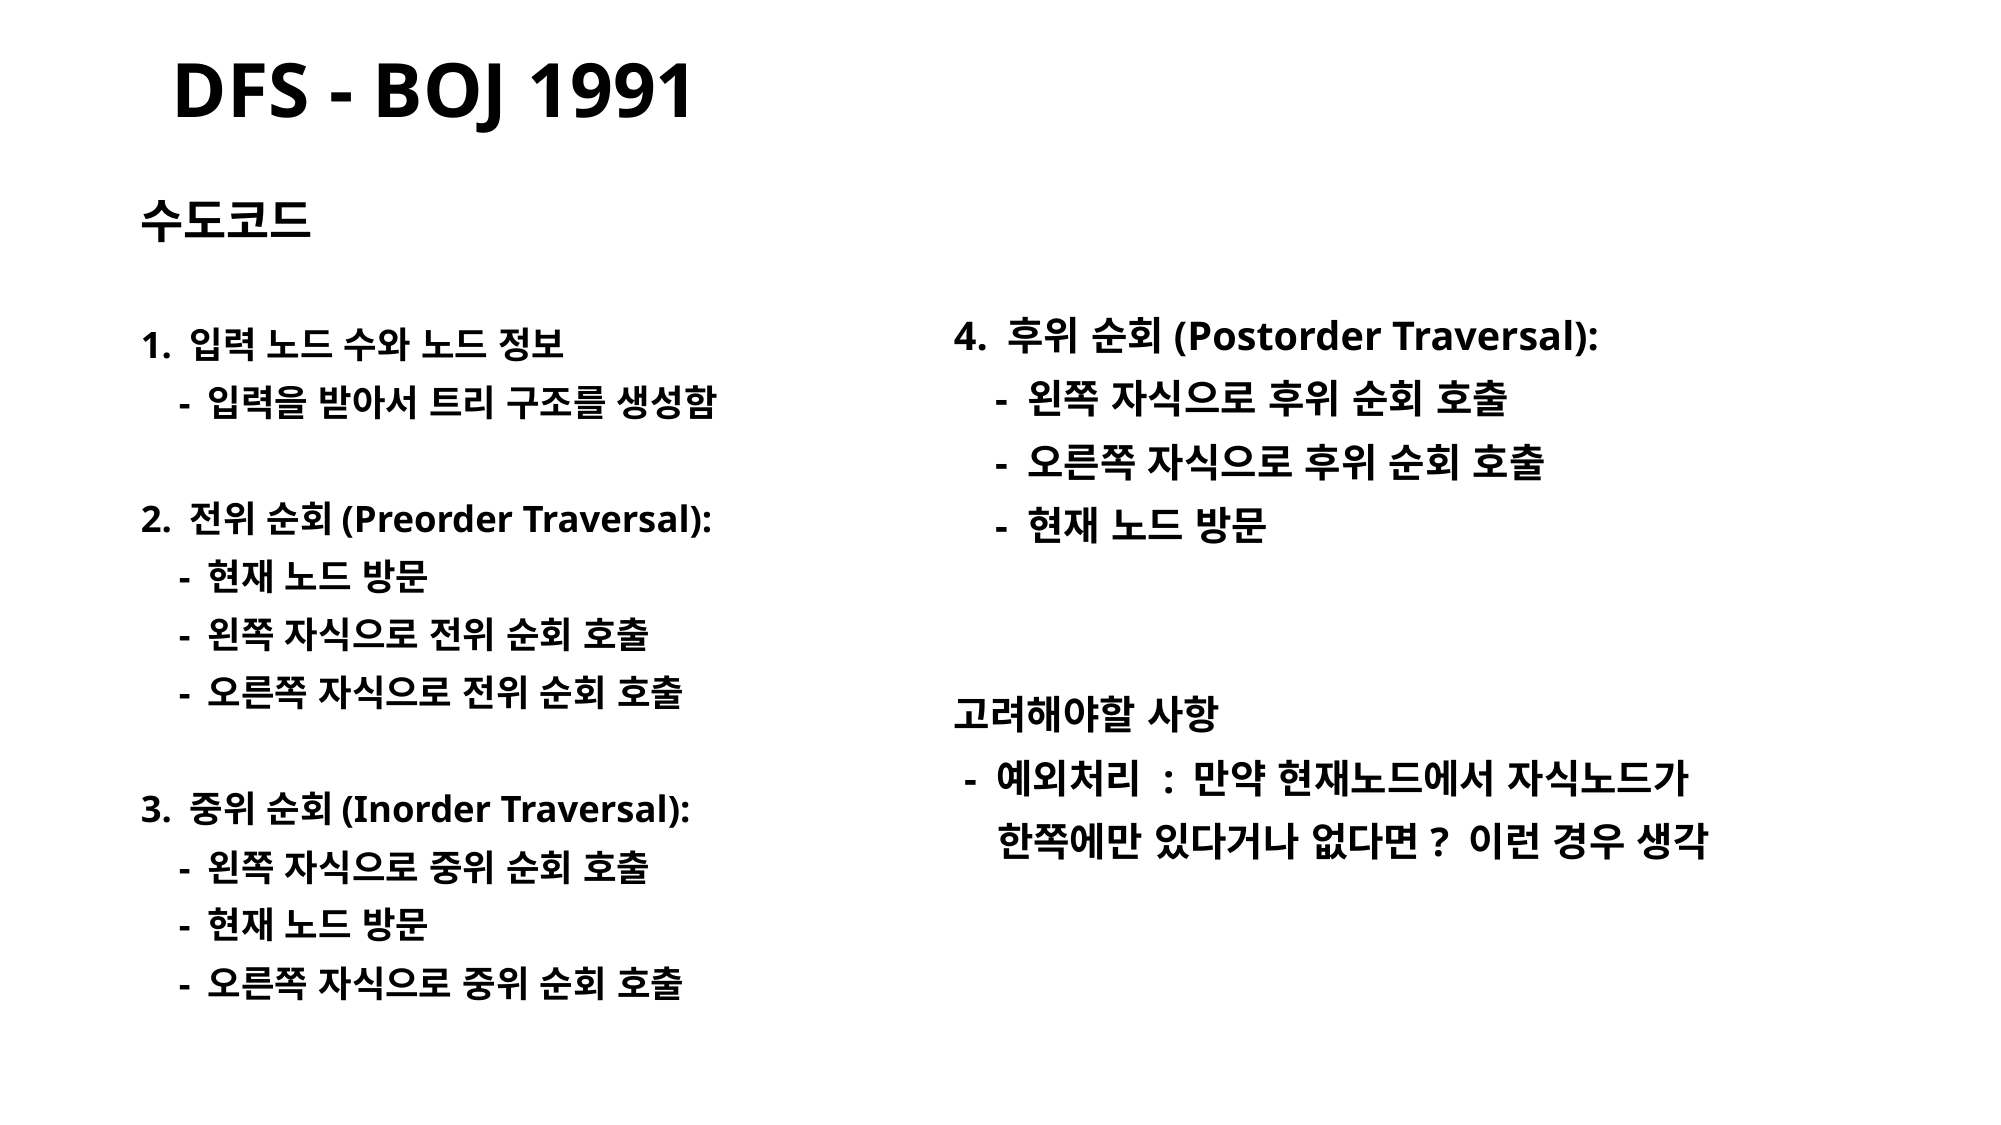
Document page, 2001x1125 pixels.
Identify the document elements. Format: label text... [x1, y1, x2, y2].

list 수도코드 1. 입력 노드 수와 노드 정보 - 입력을 받아서 트리 구조를 생성함 2. 전위 순회(Preorder Traversal): - 현재 노드 방문 - 왼쪽 자식으로 전위 순회 호출 - 오른쪽 자식으로 전위 순회 호출 3. 중위 순회(Inorder Traversal): - 왼쪽 자식으로 중위 순회 호출 - 현재 노드 방문 - 오른쪽 자식으로 중위 순회 호출 [125, 191, 1000, 1021]
text_box 4. 후위 순회(Postorder Traversal): - 왼쪽 자식으로 후위 순회 호출 - 오른쪽 자식으로 후위 순회 호출 - 현재 노드 방문 고려해야할 사항 - 예외처리 : 만약 현재노드에서 자식노드가 한쪽에만 있다거나 없다면? 이런 경우 생각 [938, 177, 1814, 1007]
title DFS - BOJ 1991 [137, 0, 863, 187]
